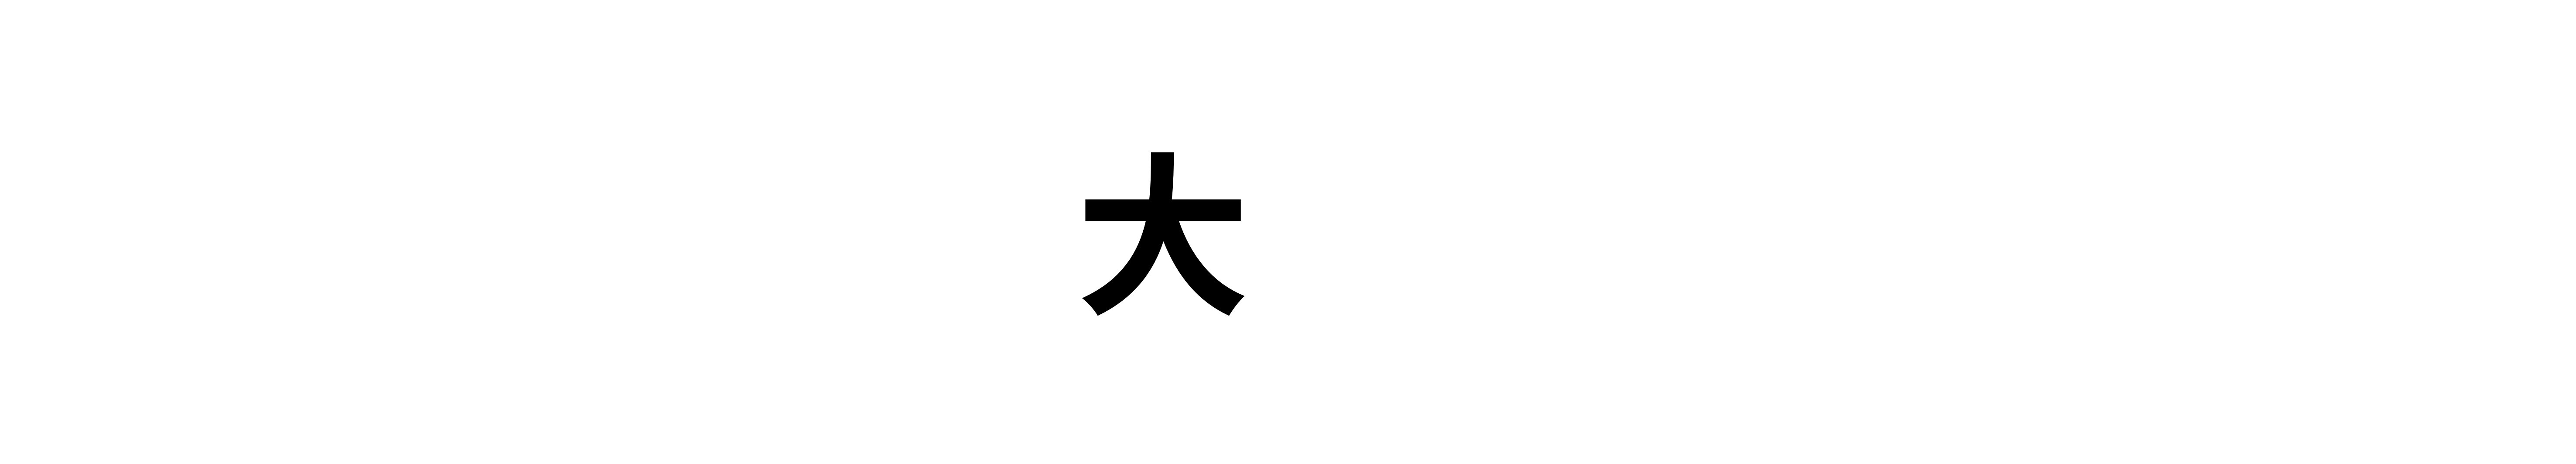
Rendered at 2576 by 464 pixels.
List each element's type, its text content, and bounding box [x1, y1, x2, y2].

text_box 大 [1069, 123, 1507, 339]
